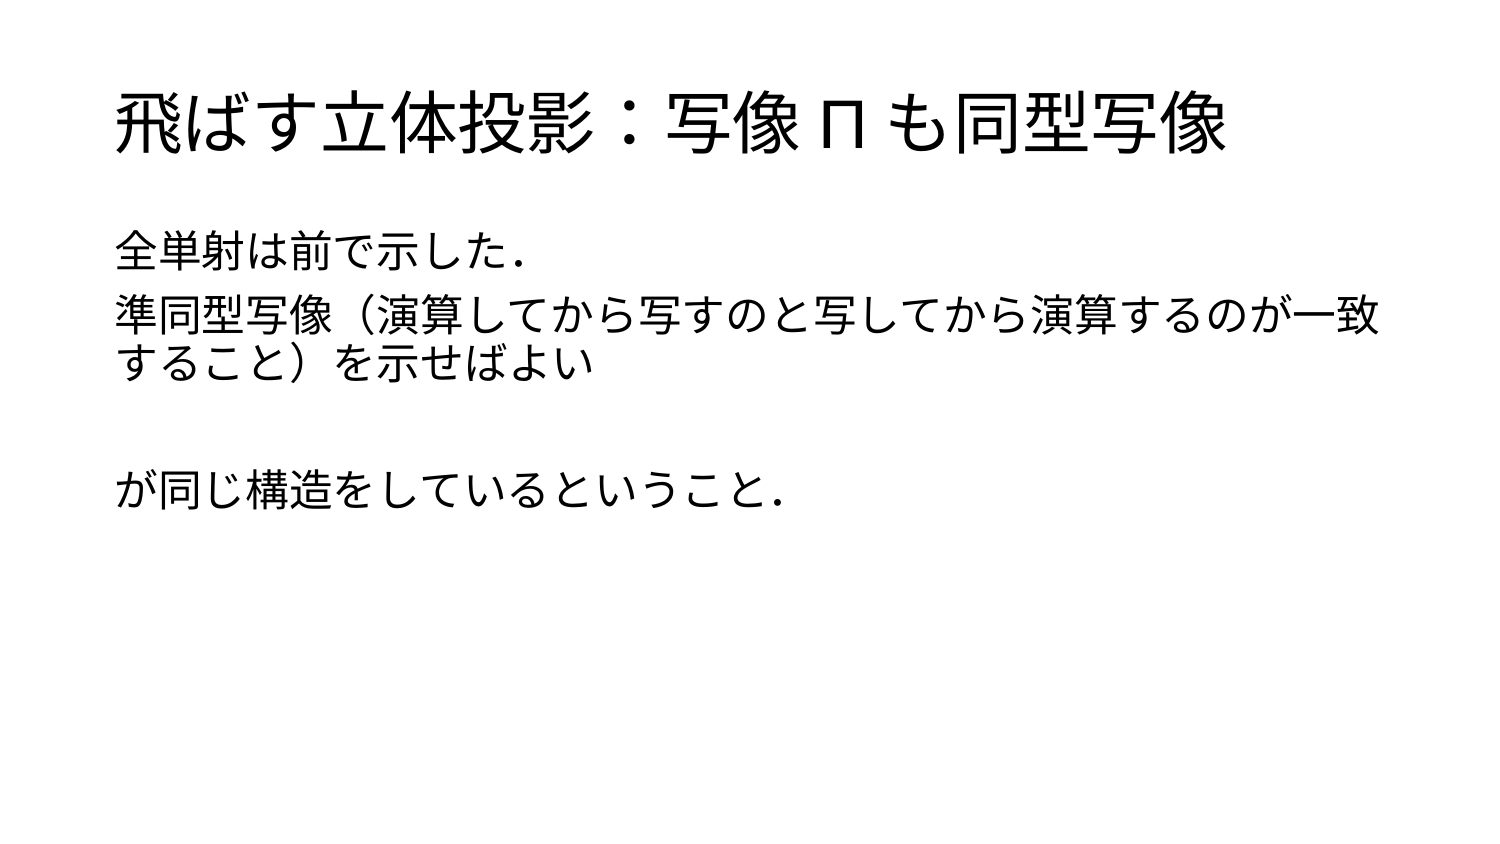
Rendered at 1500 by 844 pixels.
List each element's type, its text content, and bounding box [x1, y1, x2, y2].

title 飛ばす立体投影：写像Πも同型写像 [103, 44, 1397, 208]
